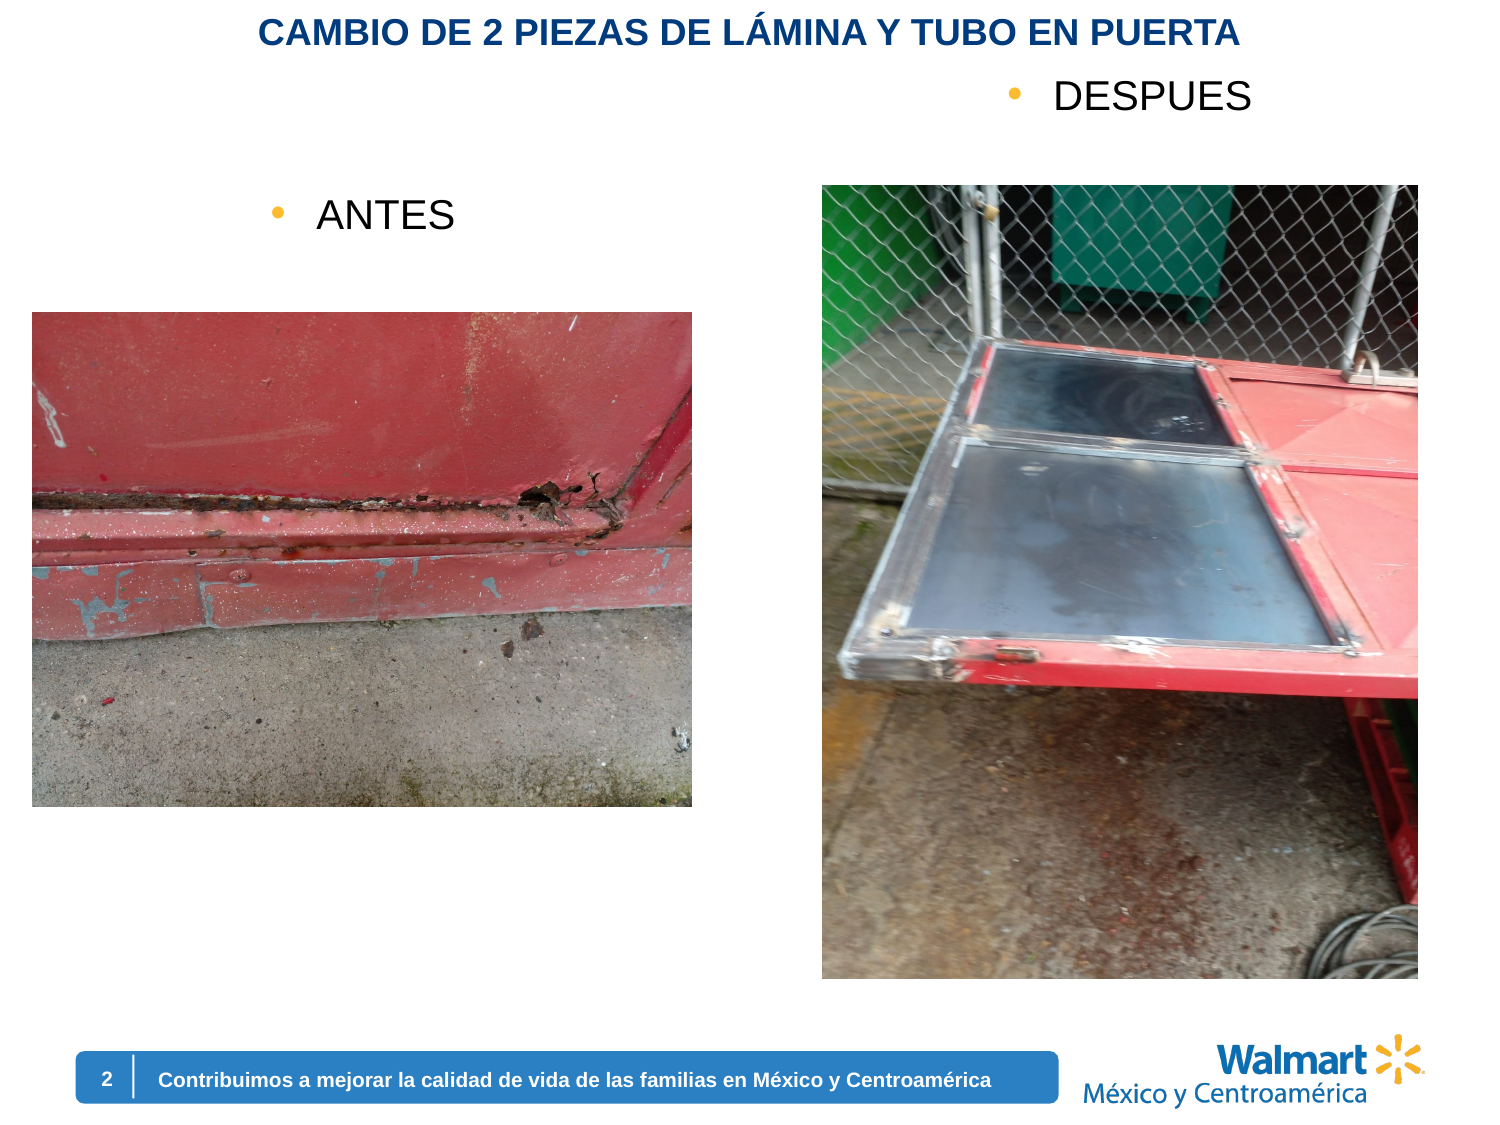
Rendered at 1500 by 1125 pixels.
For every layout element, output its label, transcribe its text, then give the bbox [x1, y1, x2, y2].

text_box ANTES [56, 187, 669, 311]
text_box DESPUES [822, 61, 1436, 187]
picture [32, 312, 693, 808]
footer Contribuimos a mejorar la calidad de vida de las familias en México y Centroamérica [142, 1058, 1024, 1093]
picture [1084, 1034, 1425, 1109]
title CAMBIO DE 2 PIEZAS DE LÁMINA Y TUBO EN PUERTA [74, 0, 1426, 61]
picture [822, 184, 1419, 979]
